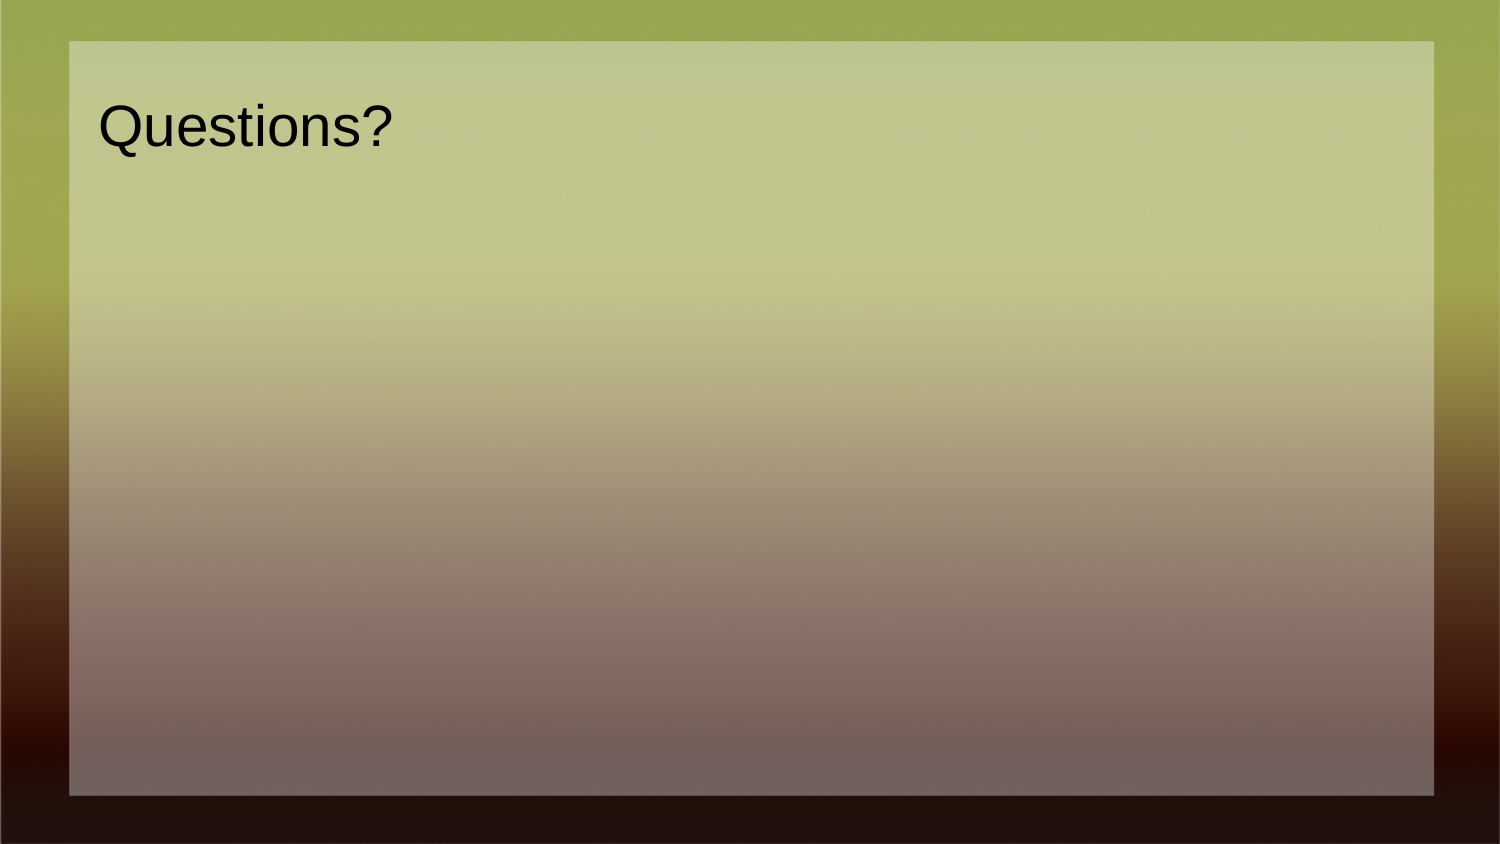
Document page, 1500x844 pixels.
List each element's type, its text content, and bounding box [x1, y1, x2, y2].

picture [0, 0, 1500, 844]
title Questions? [51, 72, 1449, 167]
